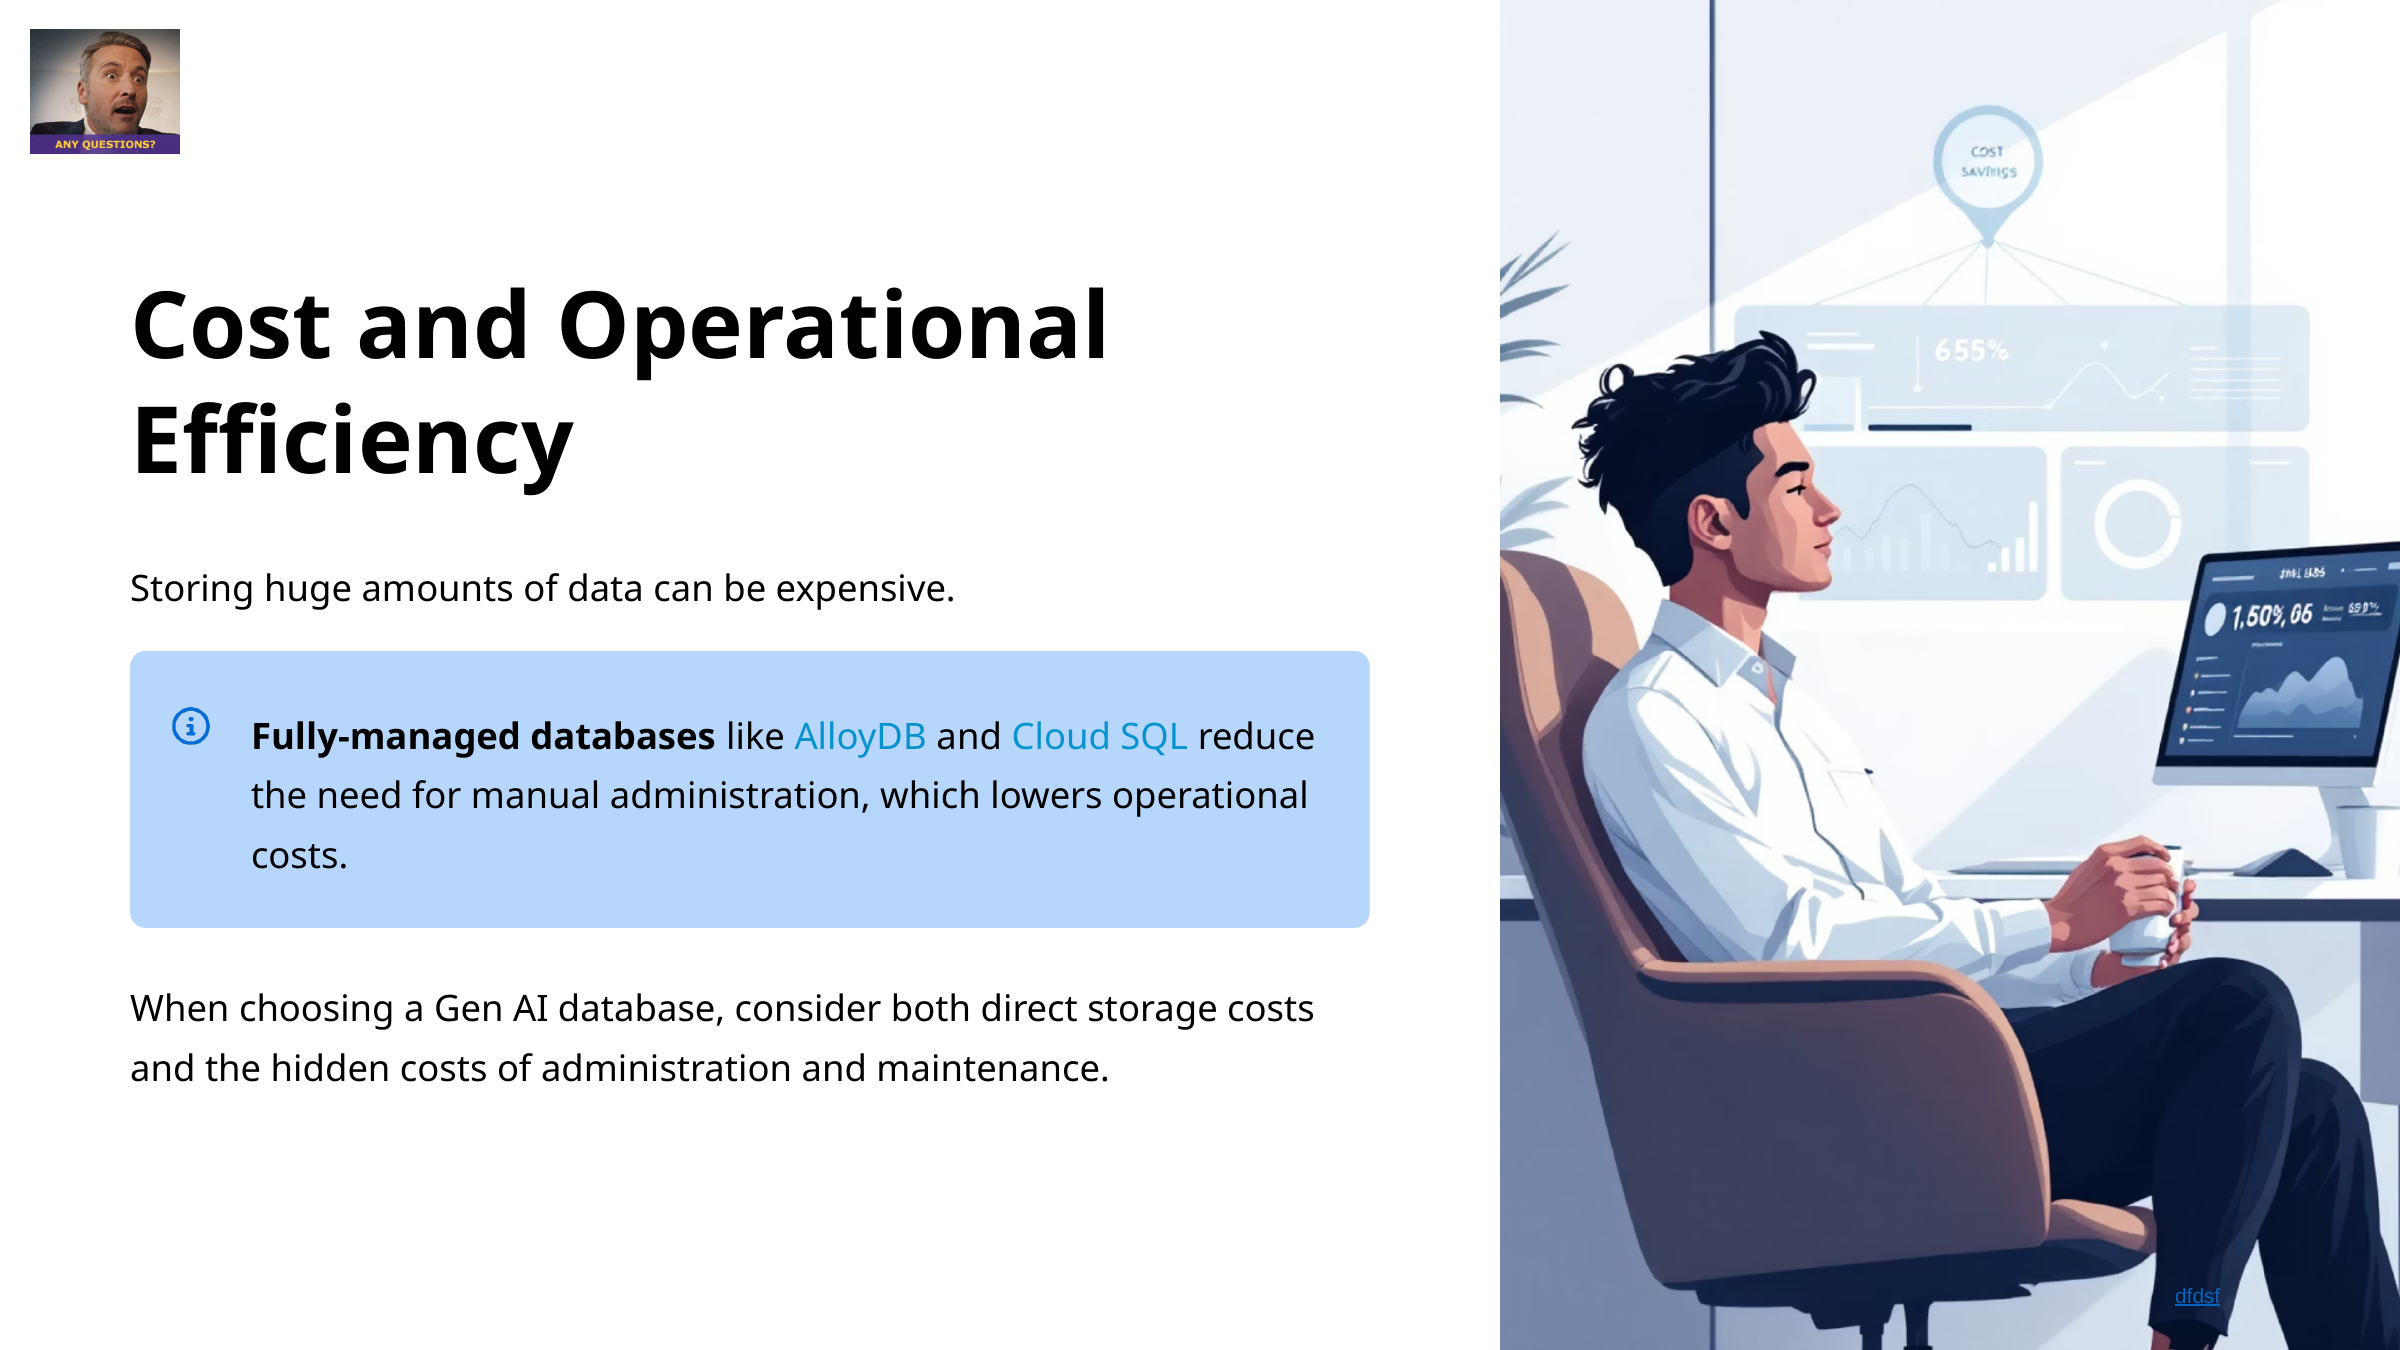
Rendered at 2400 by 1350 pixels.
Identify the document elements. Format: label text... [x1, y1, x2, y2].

text_box Cost and Operational Efficiency [130, 261, 1370, 494]
picture [167, 707, 214, 745]
text_box When choosing a Gen AI database, consider both direct storage costs and the hidden costs of administration and maintenance. [130, 969, 1370, 1089]
text_box [130, 650, 1370, 928]
picture [29, 29, 180, 154]
picture [1499, 0, 2400, 1350]
text_box Storing huge amounts of data can be expensive. [130, 549, 1370, 609]
text_box Fully-managed databases like AlloyDB and Cloud SQL reduce the need for manual administration, which lowers operational costs. [251, 697, 1333, 876]
